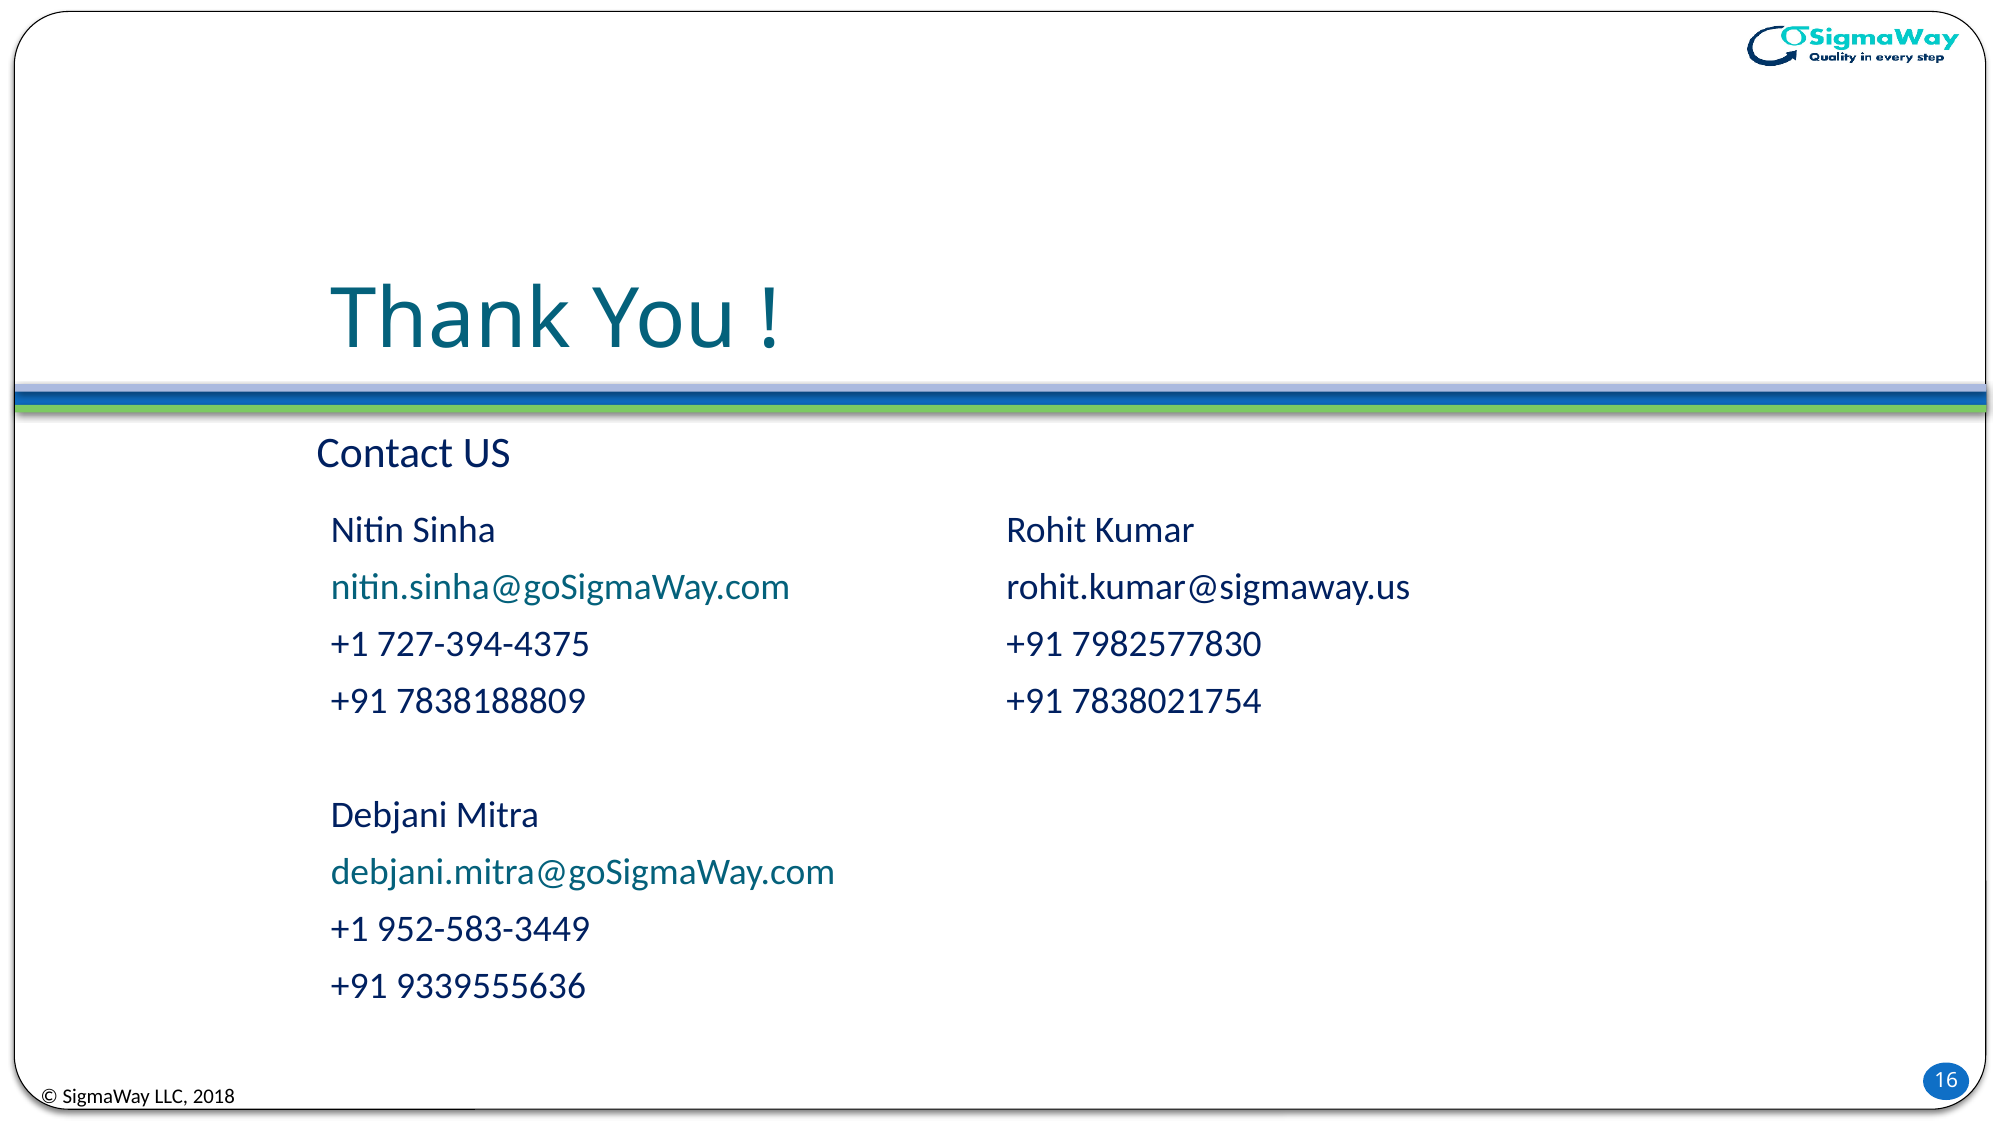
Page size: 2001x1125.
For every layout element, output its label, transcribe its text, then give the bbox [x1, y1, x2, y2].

picture [1744, 21, 1960, 69]
text_box Contact US [301, 416, 1117, 485]
list Nitin Sinha nitin.sinha@goSigmaWay.com +1 727-394-4375 +91 7838188809 Debjani Mitra debjani.mitra@goSigmaWay.com +1 952-583-3449 +91 9339555636 Rohit Kumar rohit.kumar@sigmaway.us +91 7982577830 +91 7838021754 [315, 497, 1698, 1028]
title Thank You ! [315, 156, 1698, 380]
footer © SigmaWay LLC, 2018 [25, 1074, 893, 1125]
